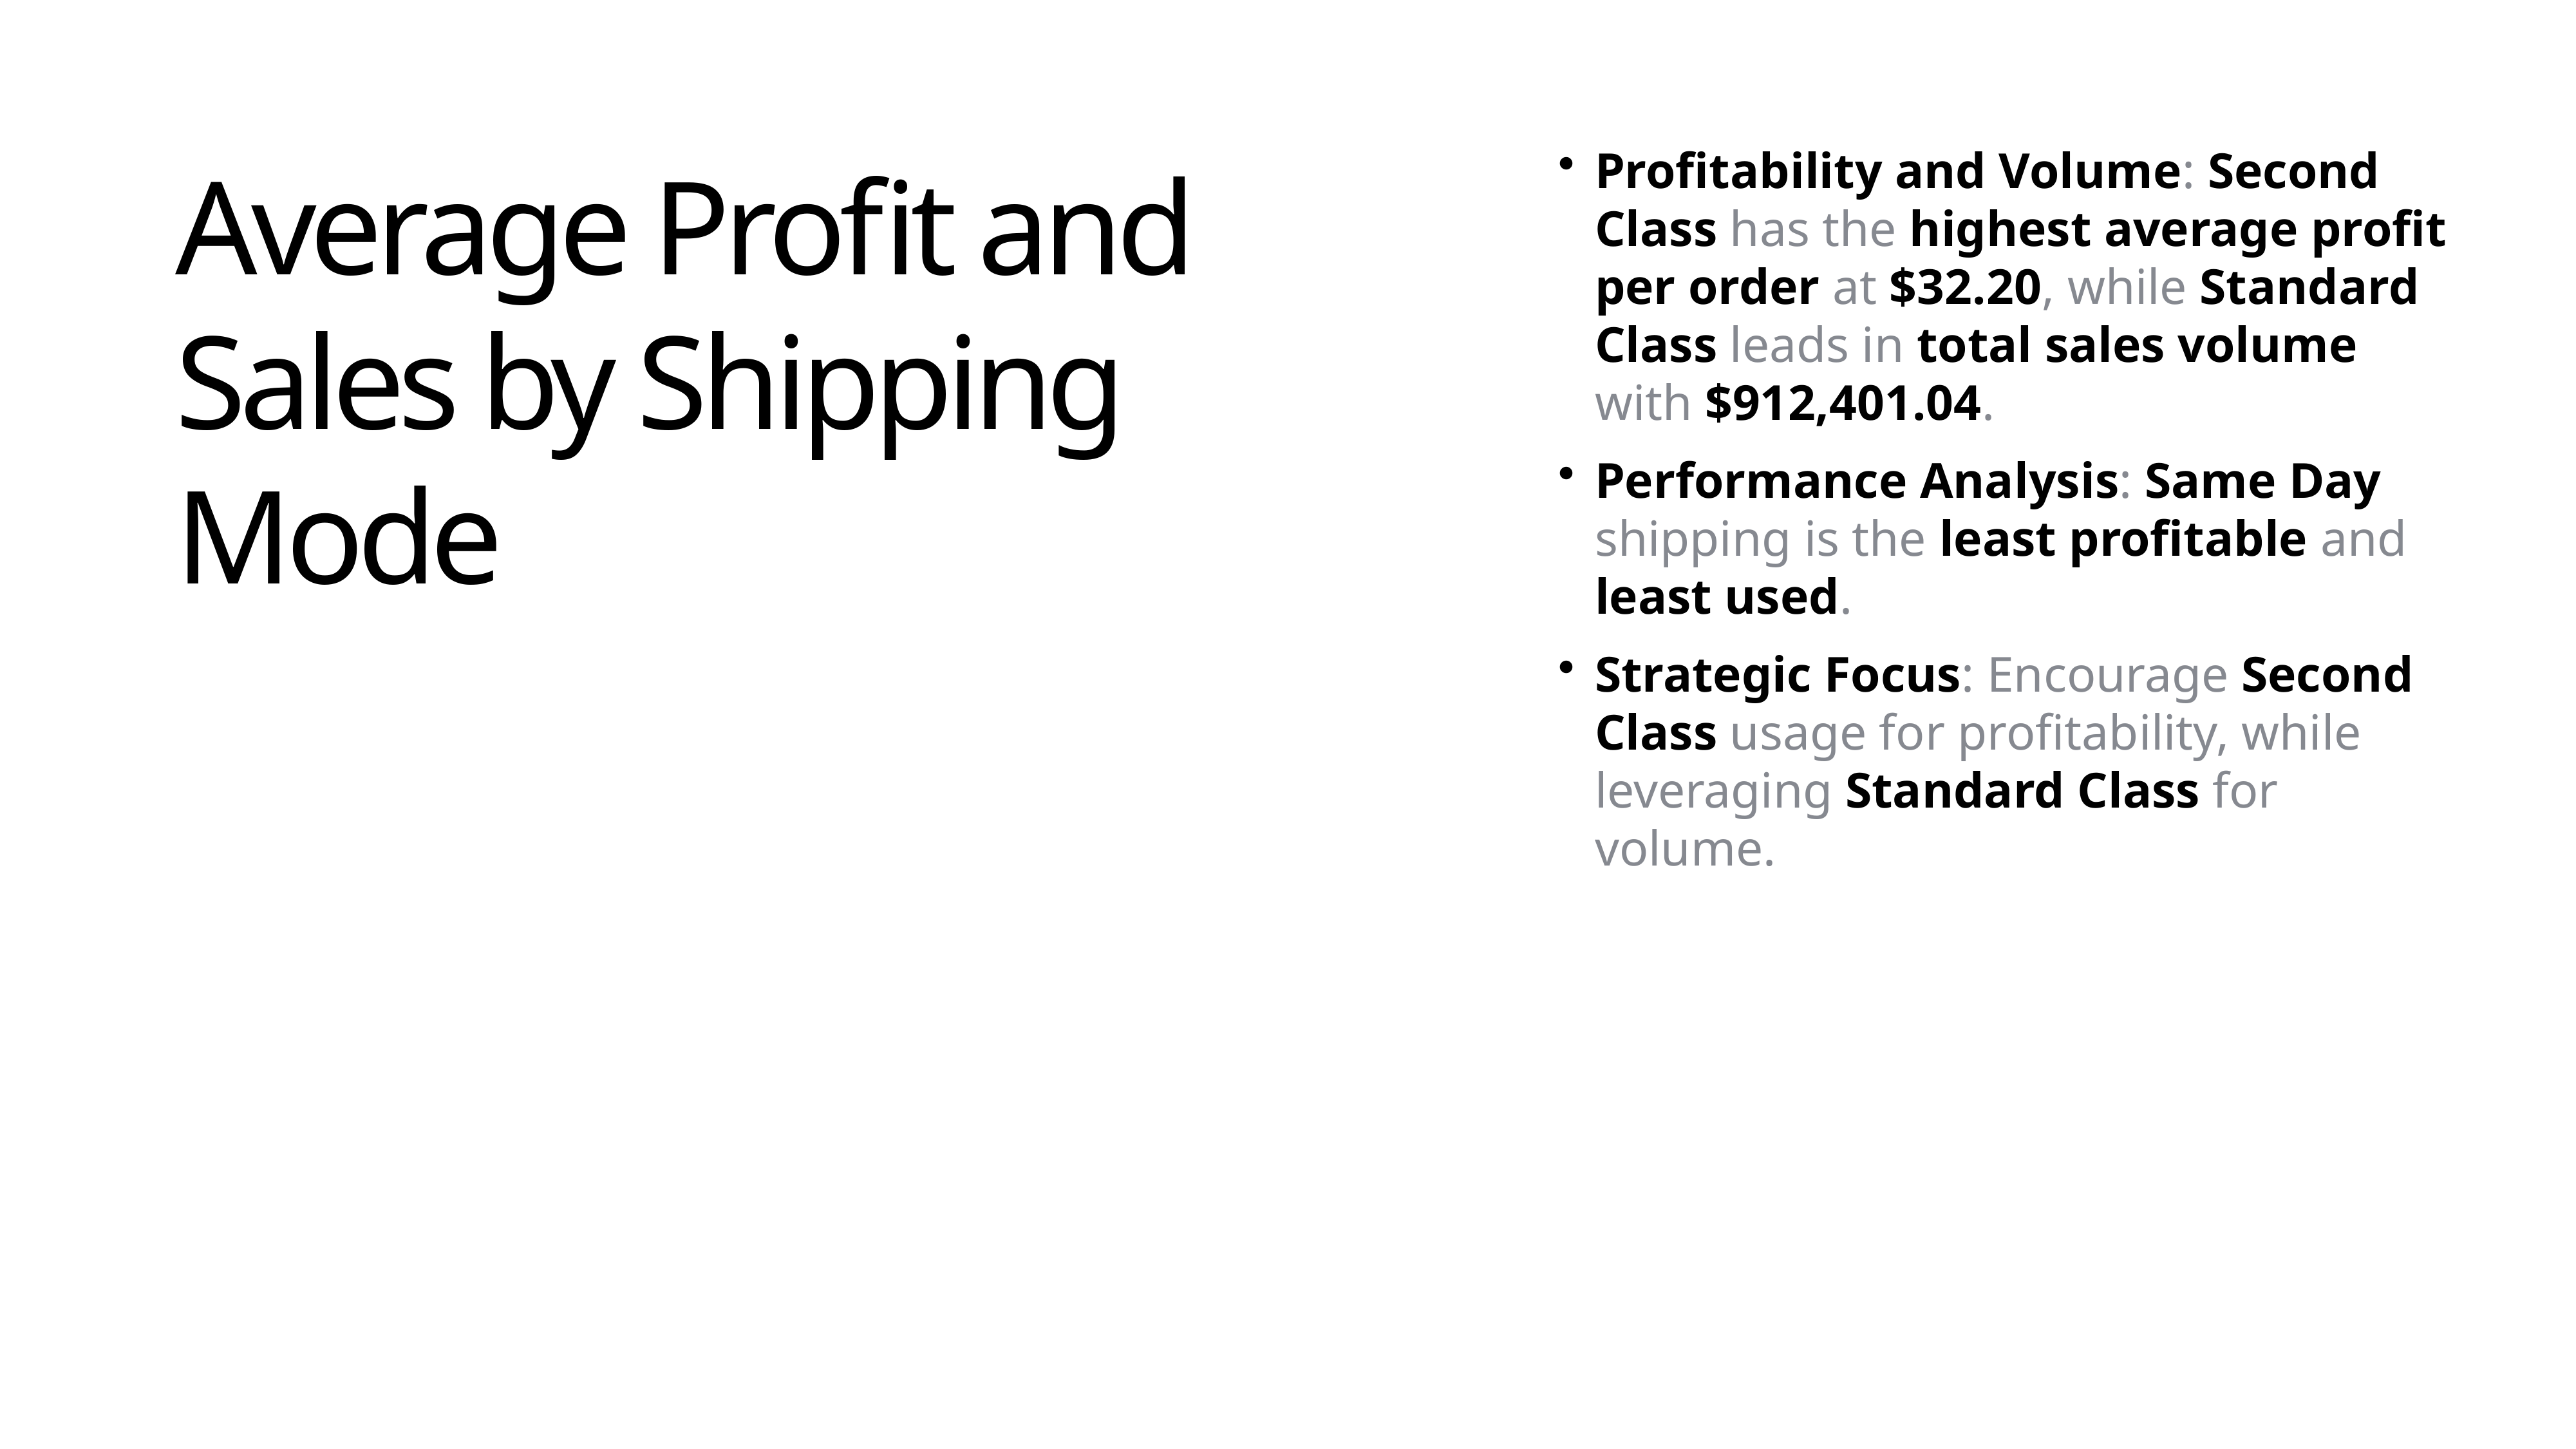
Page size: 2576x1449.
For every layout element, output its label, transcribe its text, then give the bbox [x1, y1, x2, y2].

title Average Profit and Sales by Shipping Mode [166, 140, 1383, 307]
text_box Profitability and Volume: Second Class has the highest average profit per order at $32.20, while Standard Class leads in total sales volume with $912,401.04. Performance Analysis: Same Day shipping is the least profitable and least used. Strategic Focus: Encourage Second Class usage for profitability, while leveraging Standard Class for volume. [1549, 135, 2462, 1294]
